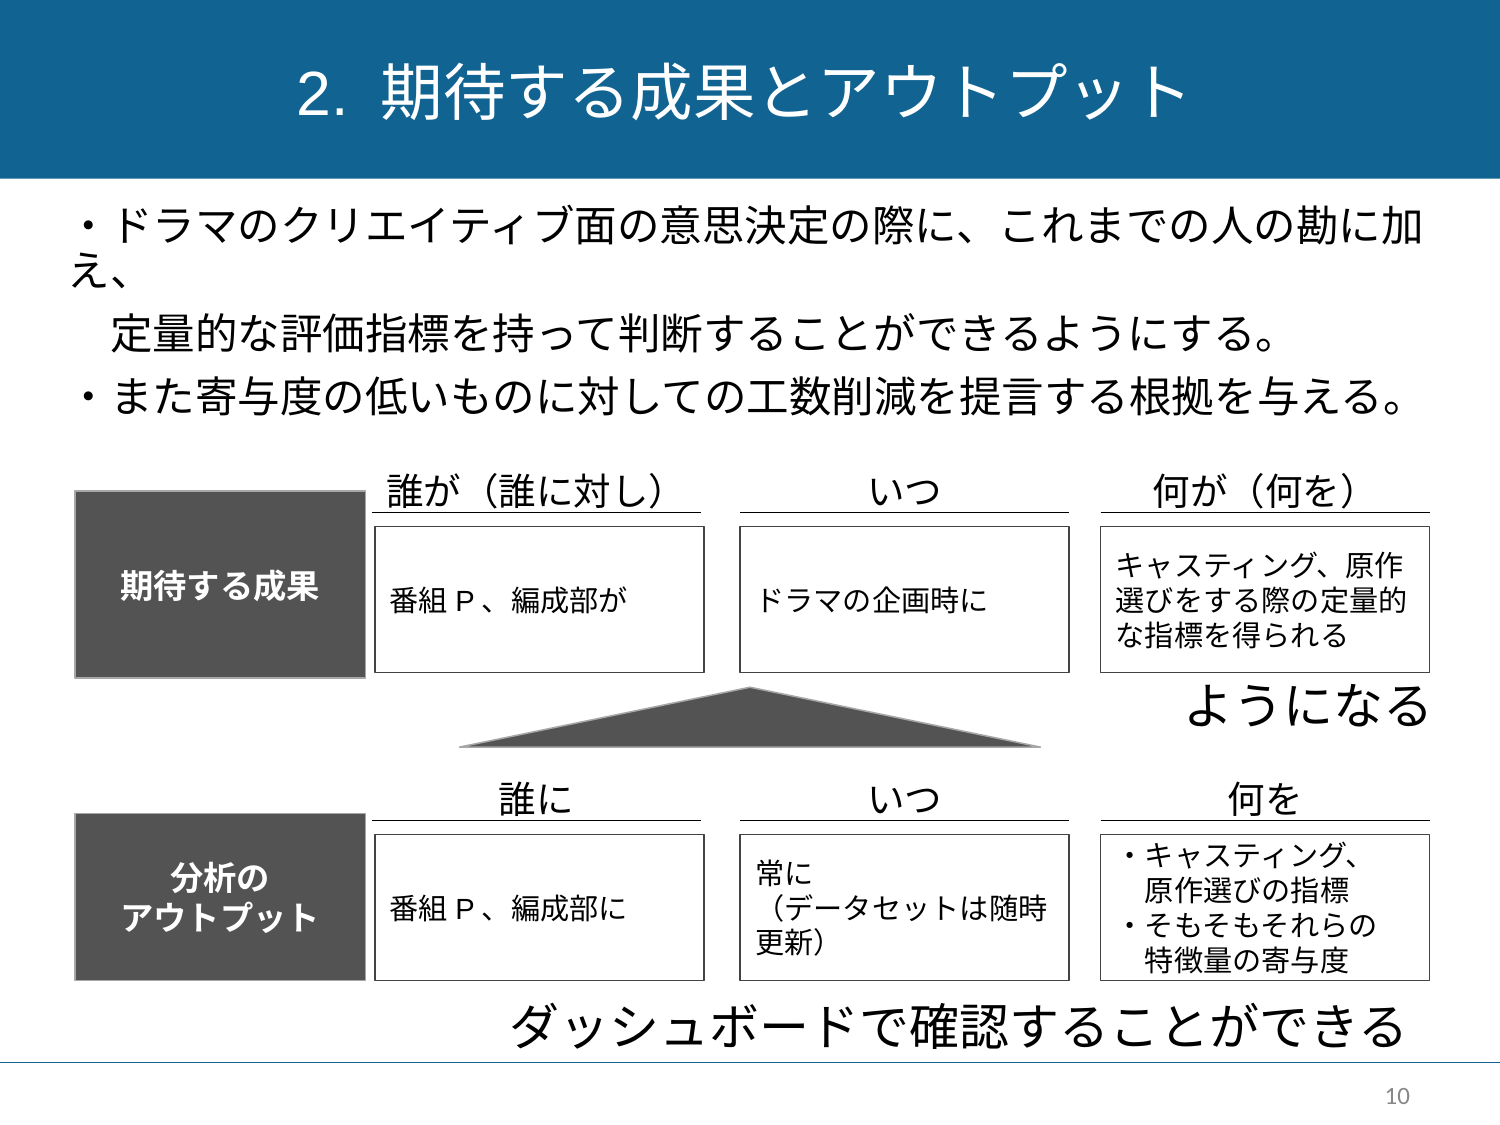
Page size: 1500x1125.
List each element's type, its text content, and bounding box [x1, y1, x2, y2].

text_box 番組P、編成部に [374, 834, 704, 980]
text_box いつ [733, 760, 1076, 821]
text_box いつ [733, 453, 1076, 514]
text_box 分析の アウトプット [74, 813, 366, 981]
text_box ダッシュボードで確認することができる [127, 980, 1424, 1060]
text_box 期待する成果 [74, 491, 366, 679]
text_box キャスティング、原作選びをする際の定量的な指標を得られる [1100, 526, 1430, 659]
title 2. 期待する成果とアウトプット [23, 17, 1467, 164]
text_box 何を [1094, 760, 1436, 821]
slide_number 10 [1074, 1064, 1425, 1125]
text_box ・キャスティング、 原作選びの指標 ・そもそもそれらの 特徴量の寄与度 [1100, 834, 1430, 981]
text_box 番組P、編成部が [374, 526, 704, 659]
text_box ようになる [152, 659, 1449, 739]
text_box 何が（何を） [1094, 453, 1436, 514]
text_box 誰に [365, 760, 707, 821]
text_box ドラマの企画時に [740, 526, 1070, 659]
text_box [459, 739, 1041, 748]
text_box 誰が（誰に対し） [365, 453, 707, 514]
list ・ドラマのクリエイティブ面の意思決定の際に、これまでの人の勘に加え、 定量的な評価指標を持って判断することができるようにする。 ・また寄与度の低いものに対しての工数削減を提言する根拠を与える。 [11, 189, 1500, 385]
text_box 常に （データセットは随時更新） [740, 834, 1070, 980]
